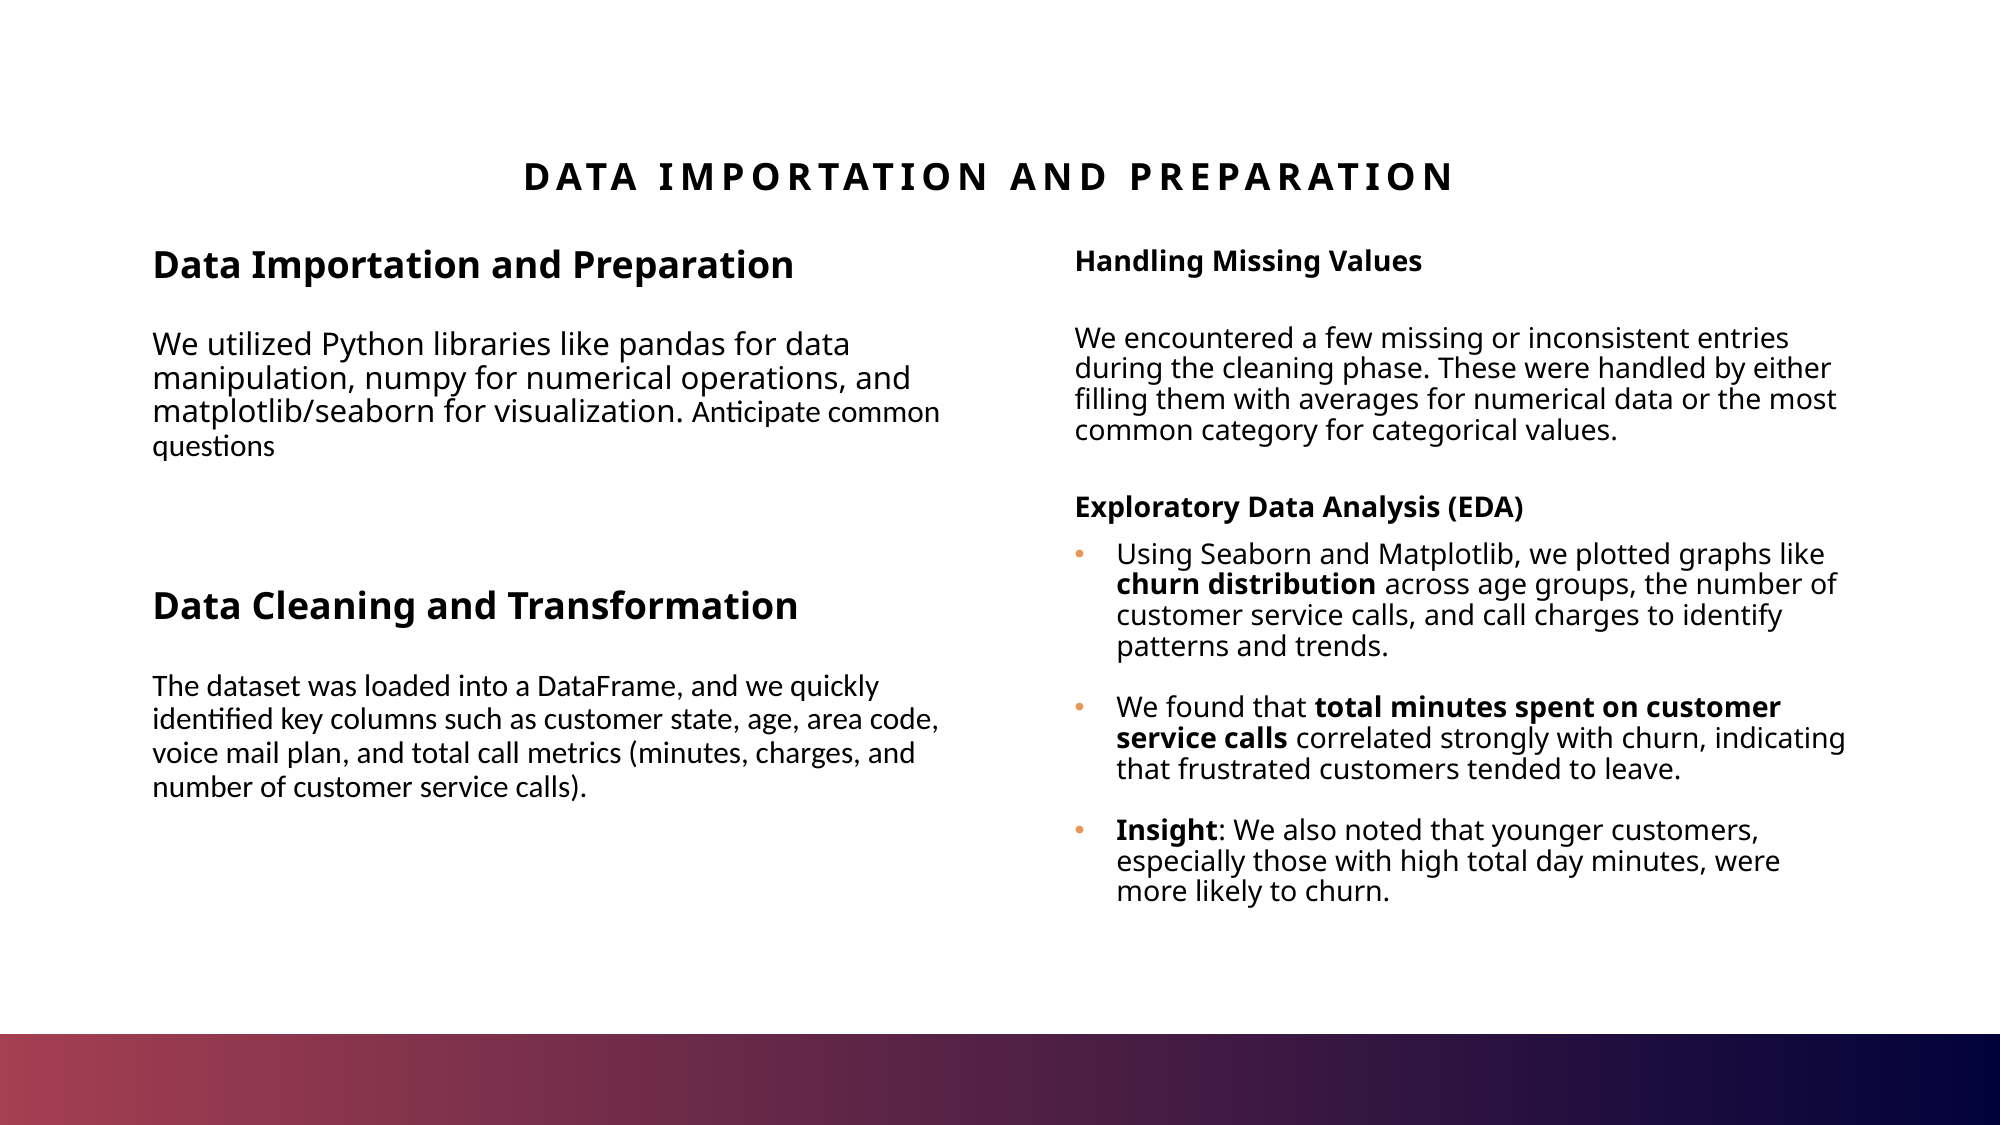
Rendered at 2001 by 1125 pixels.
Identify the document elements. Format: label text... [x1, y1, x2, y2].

text_box [0, 1033, 2000, 1125]
title Data Importation and Preparation [137, 60, 1863, 278]
list Data Importation and Preparation We utilized Python libraries like pandas for data manipulation, numpy for numerical operations, and matplotlib/seaborn for visualization. Anticipate common questions Data Cleaning and Transformation The dataset was loaded into a DataFrame, and we quickly identified key columns such as customer state, age, area code, voice mail plan, and total call metrics (minutes, charges, and number of customer service calls). [137, 238, 971, 918]
list Handling Missing Values We encountered a few missing or inconsistent entries during the cleaning phase. These were handled by either filling them with averages for numerical data or the most common category for categorical values. Exploratory Data Analysis (EDA) Using Seaborn and Matplotlib, we plotted graphs like churn distribution across age groups, the number of customer service calls, and call charges to identify patterns and trends. We found that total minutes spent on customer service calls correlated strongly with churn, indicating that frustrated customers tended to leave. Insight: We also noted that younger customers, especially those with high total day minutes, were more likely to churn. [1059, 238, 1863, 918]
